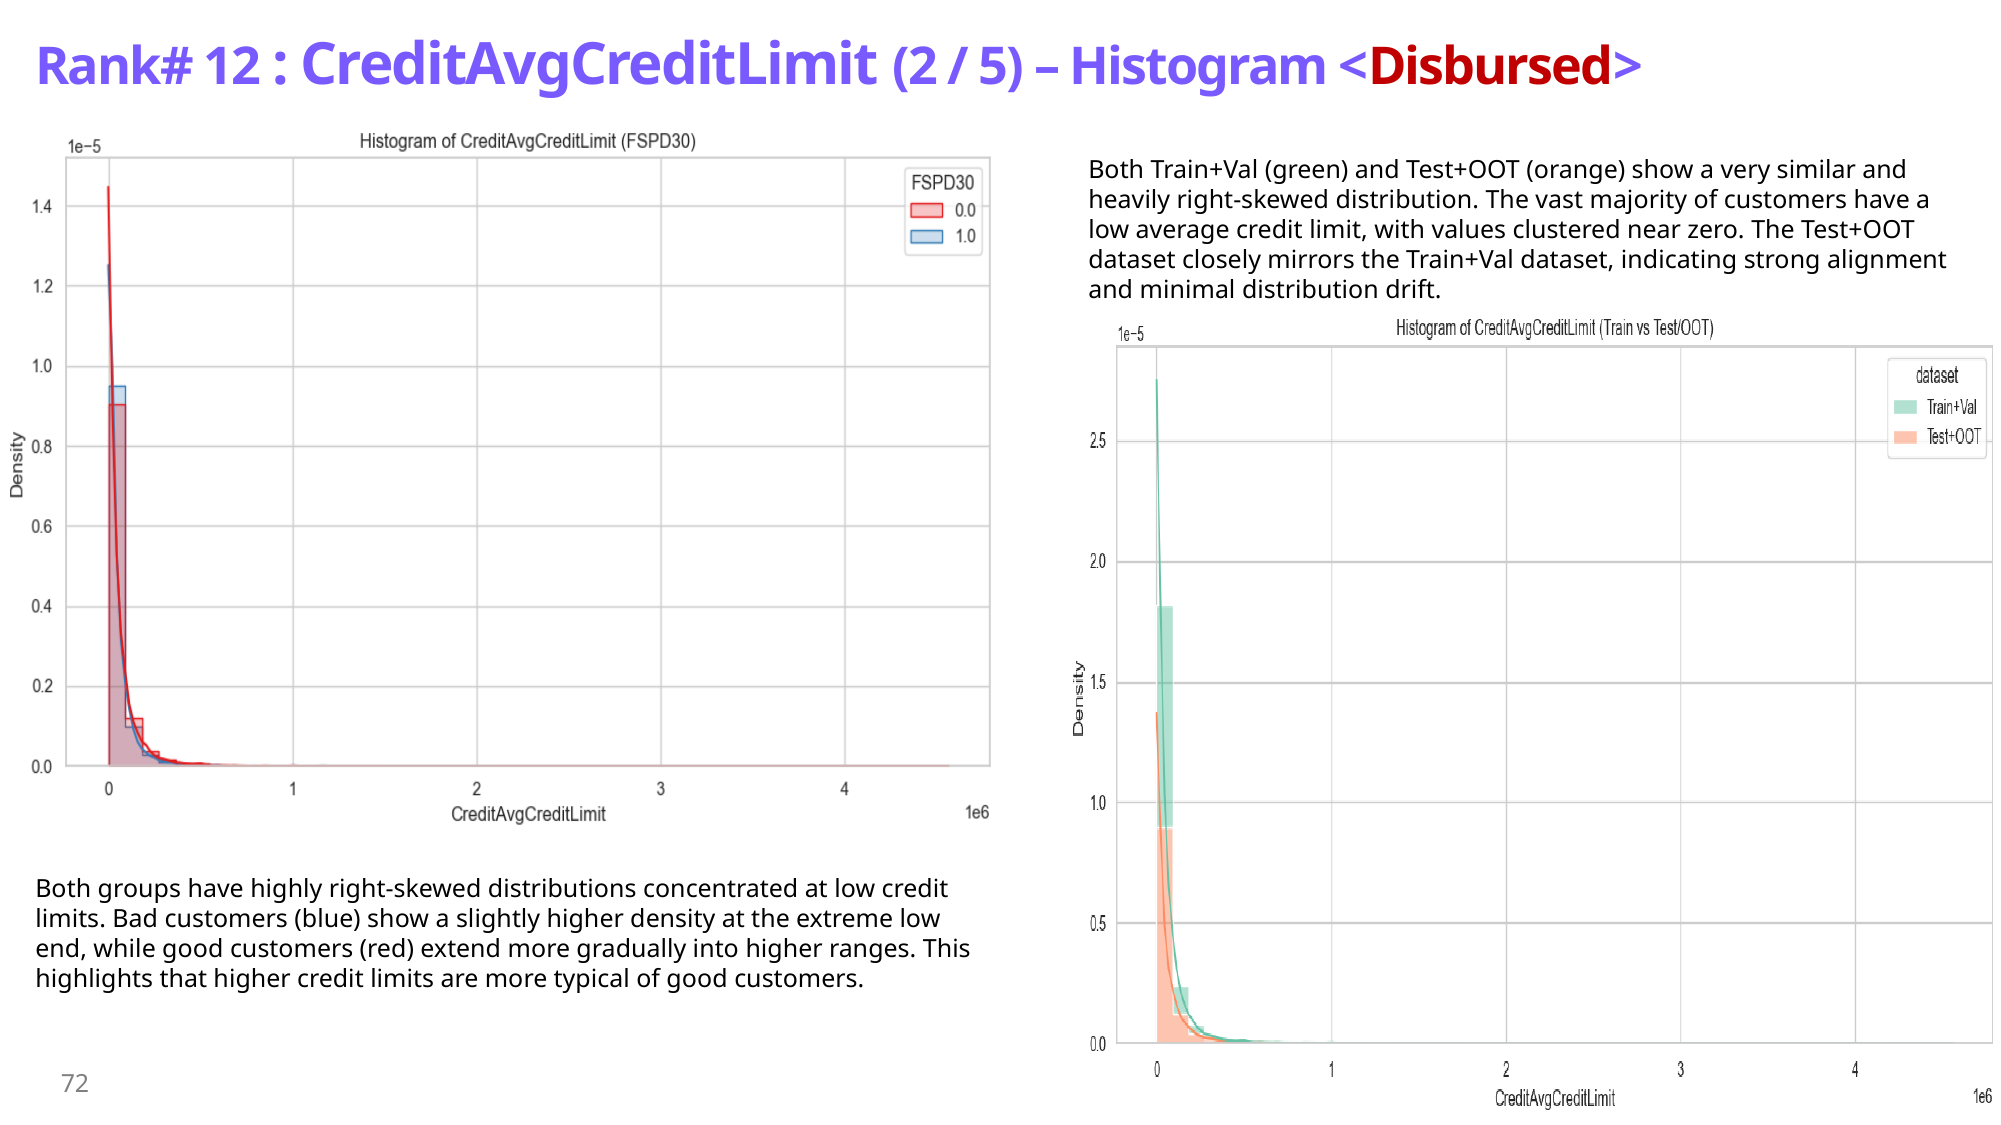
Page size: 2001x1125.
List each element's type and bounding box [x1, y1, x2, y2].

title [20, 0, 2000, 89]
text_box [1073, 145, 1970, 305]
text_box [45, 1054, 496, 1115]
picture [0, 121, 1000, 837]
picture [1065, 305, 2000, 1125]
text_box [20, 864, 1000, 1000]
